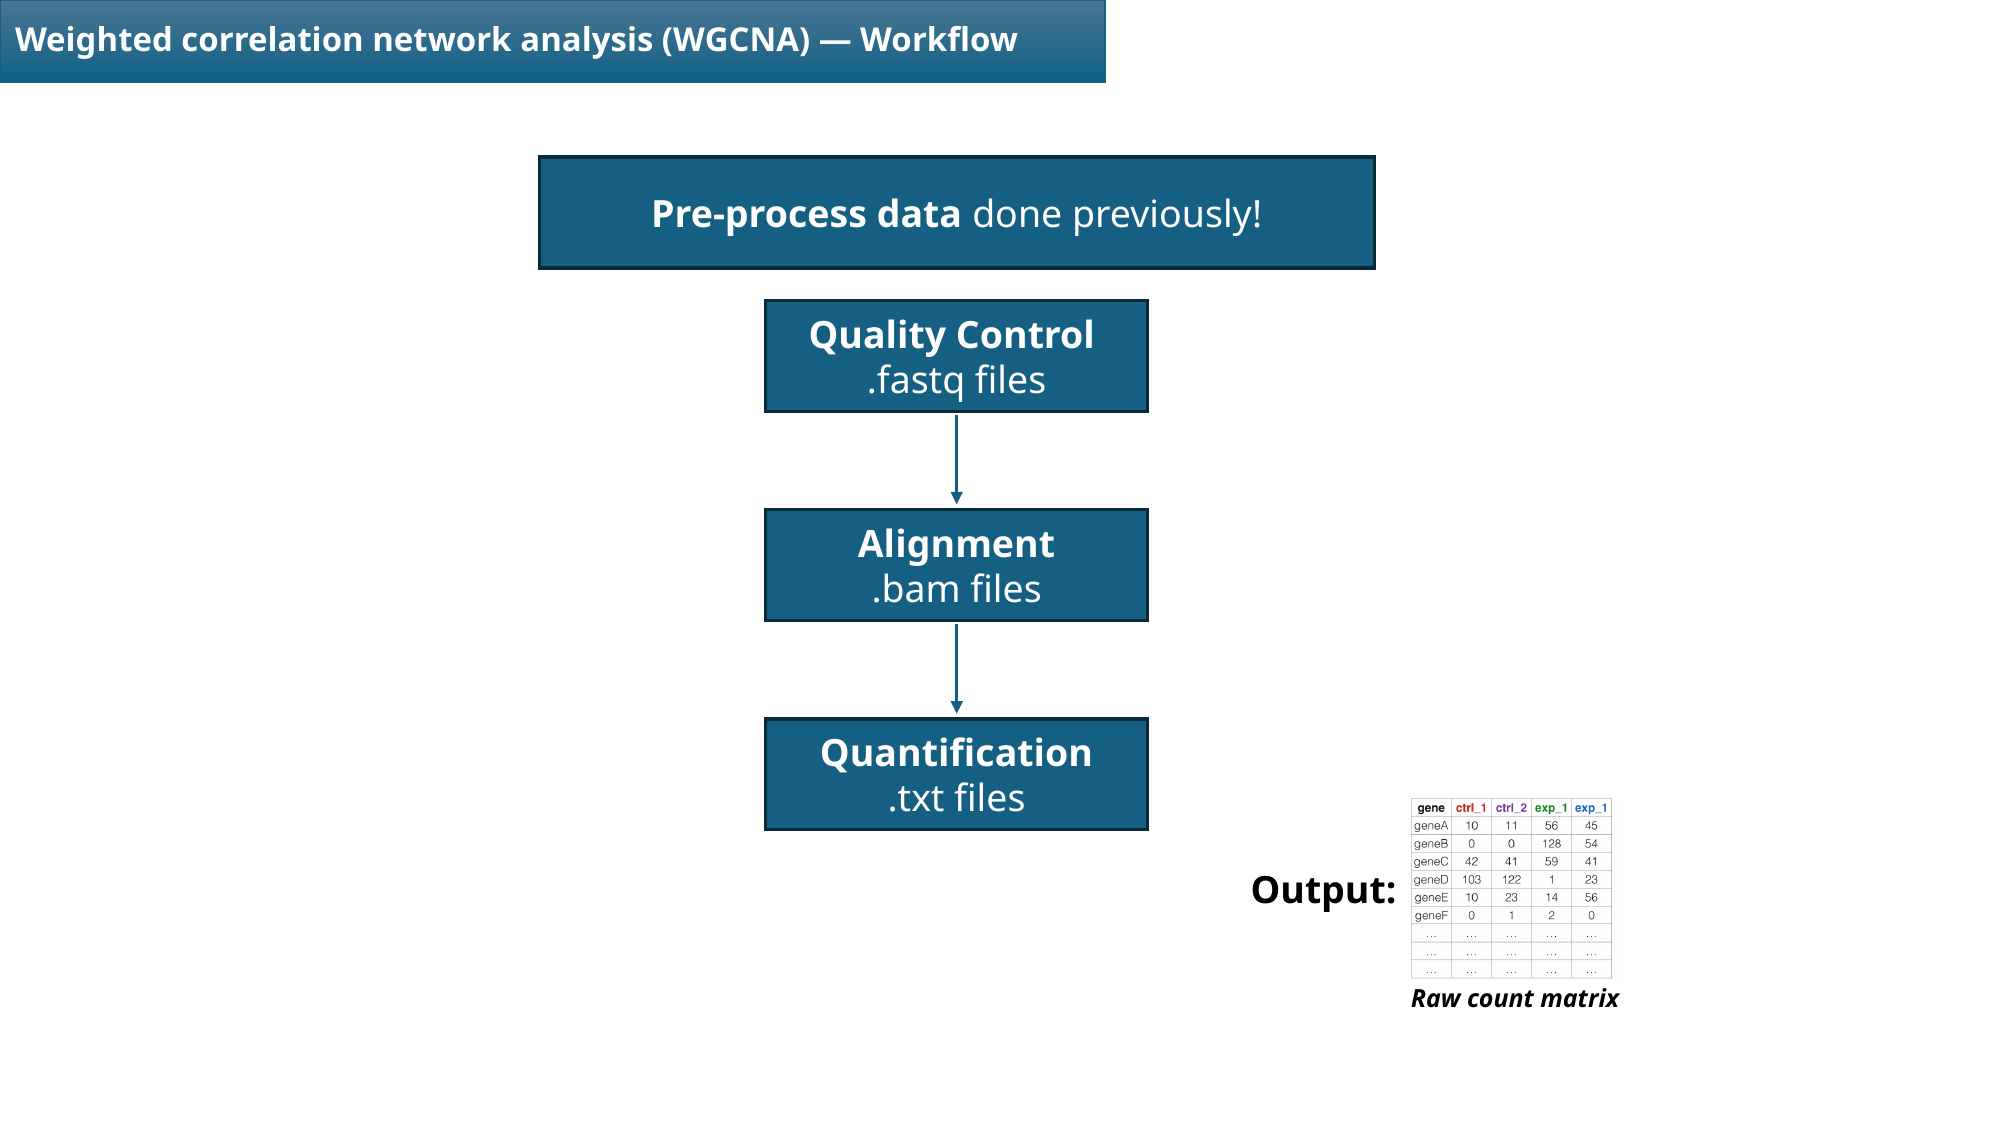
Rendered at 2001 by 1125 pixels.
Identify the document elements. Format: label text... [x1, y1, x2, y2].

text_box Pre-process data done previously! [538, 155, 1376, 270]
text_box Output: [1235, 859, 1407, 919]
text_box Alignment .bam files [764, 508, 1149, 622]
text_box Quality Control .fastq files [764, 299, 1149, 413]
title Weighted correlation network analysis (WGCNA) — Workflow [0, 0, 1106, 83]
picture [1407, 793, 1619, 985]
text_box Quantification .txt files [764, 717, 1149, 831]
text_box Raw count matrix [1396, 974, 2000, 1020]
